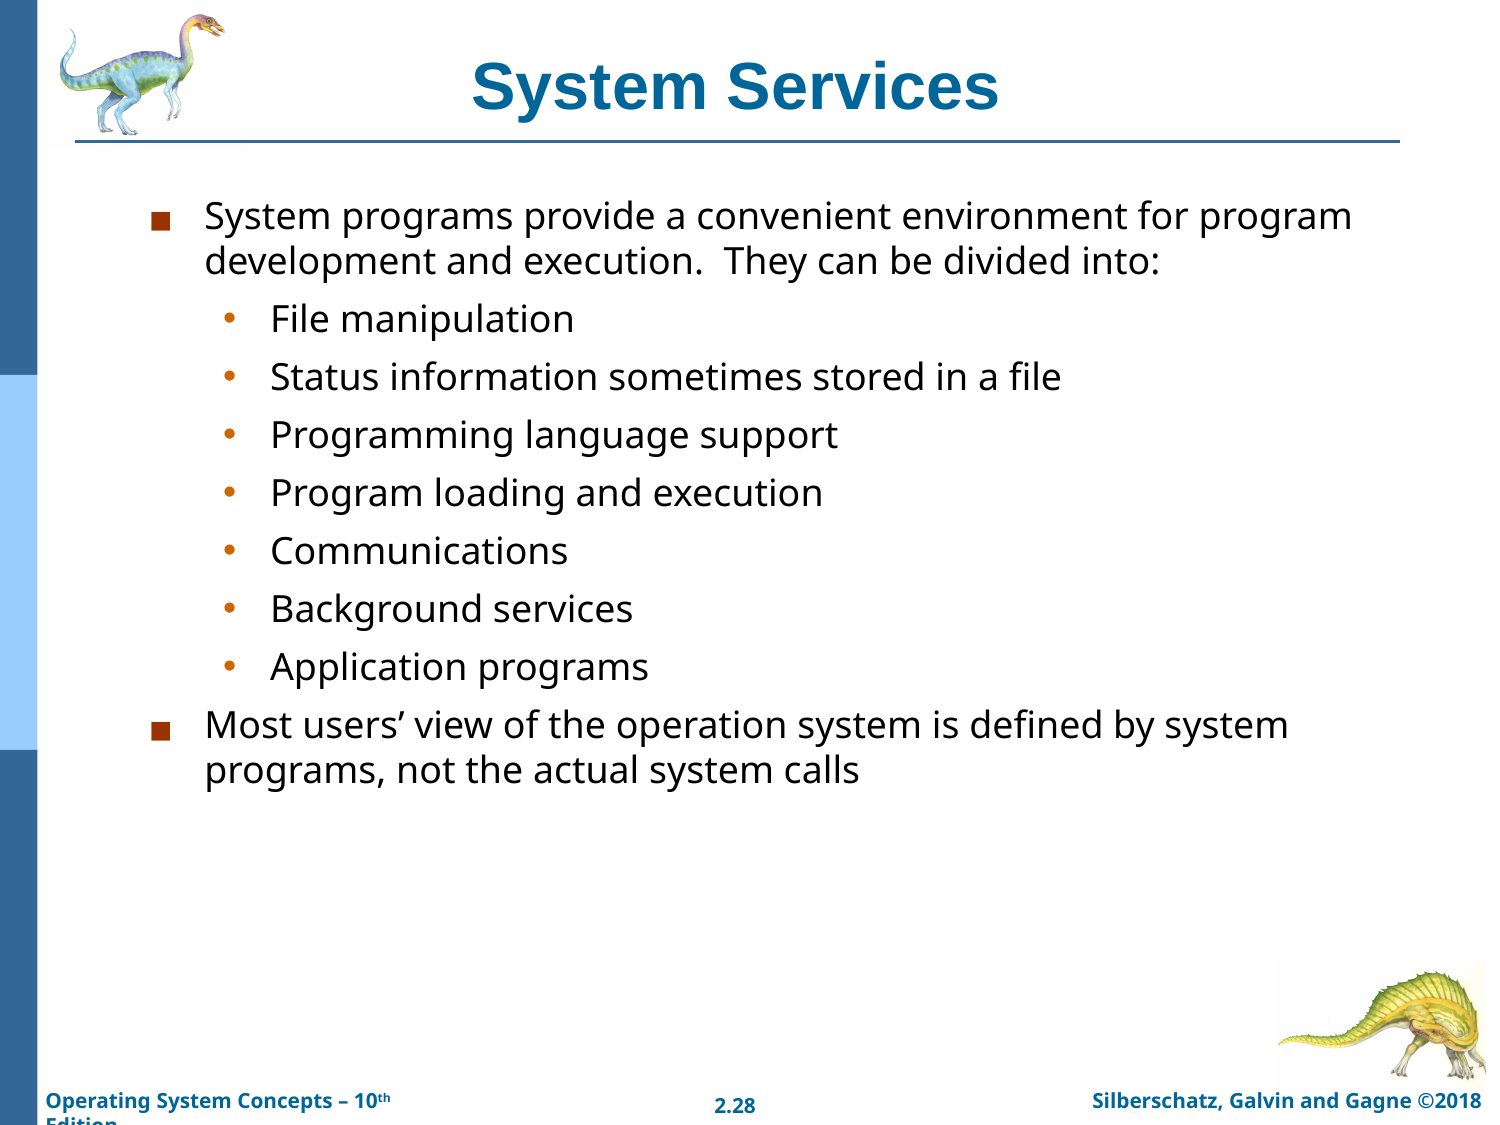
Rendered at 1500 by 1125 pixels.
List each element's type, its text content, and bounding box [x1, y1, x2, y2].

list System programs provide a convenient environment for program development and execution. They can be divided into: File manipulation Status information sometimes stored in a file Programming language support Program loading and execution Communications Background services Application programs Most users’ view of the operation system is defined by system programs, not the actual system calls [133, 184, 1398, 953]
picture [1275, 959, 1486, 1090]
title System Services [75, 35, 1398, 131]
picture [46, 0, 243, 149]
